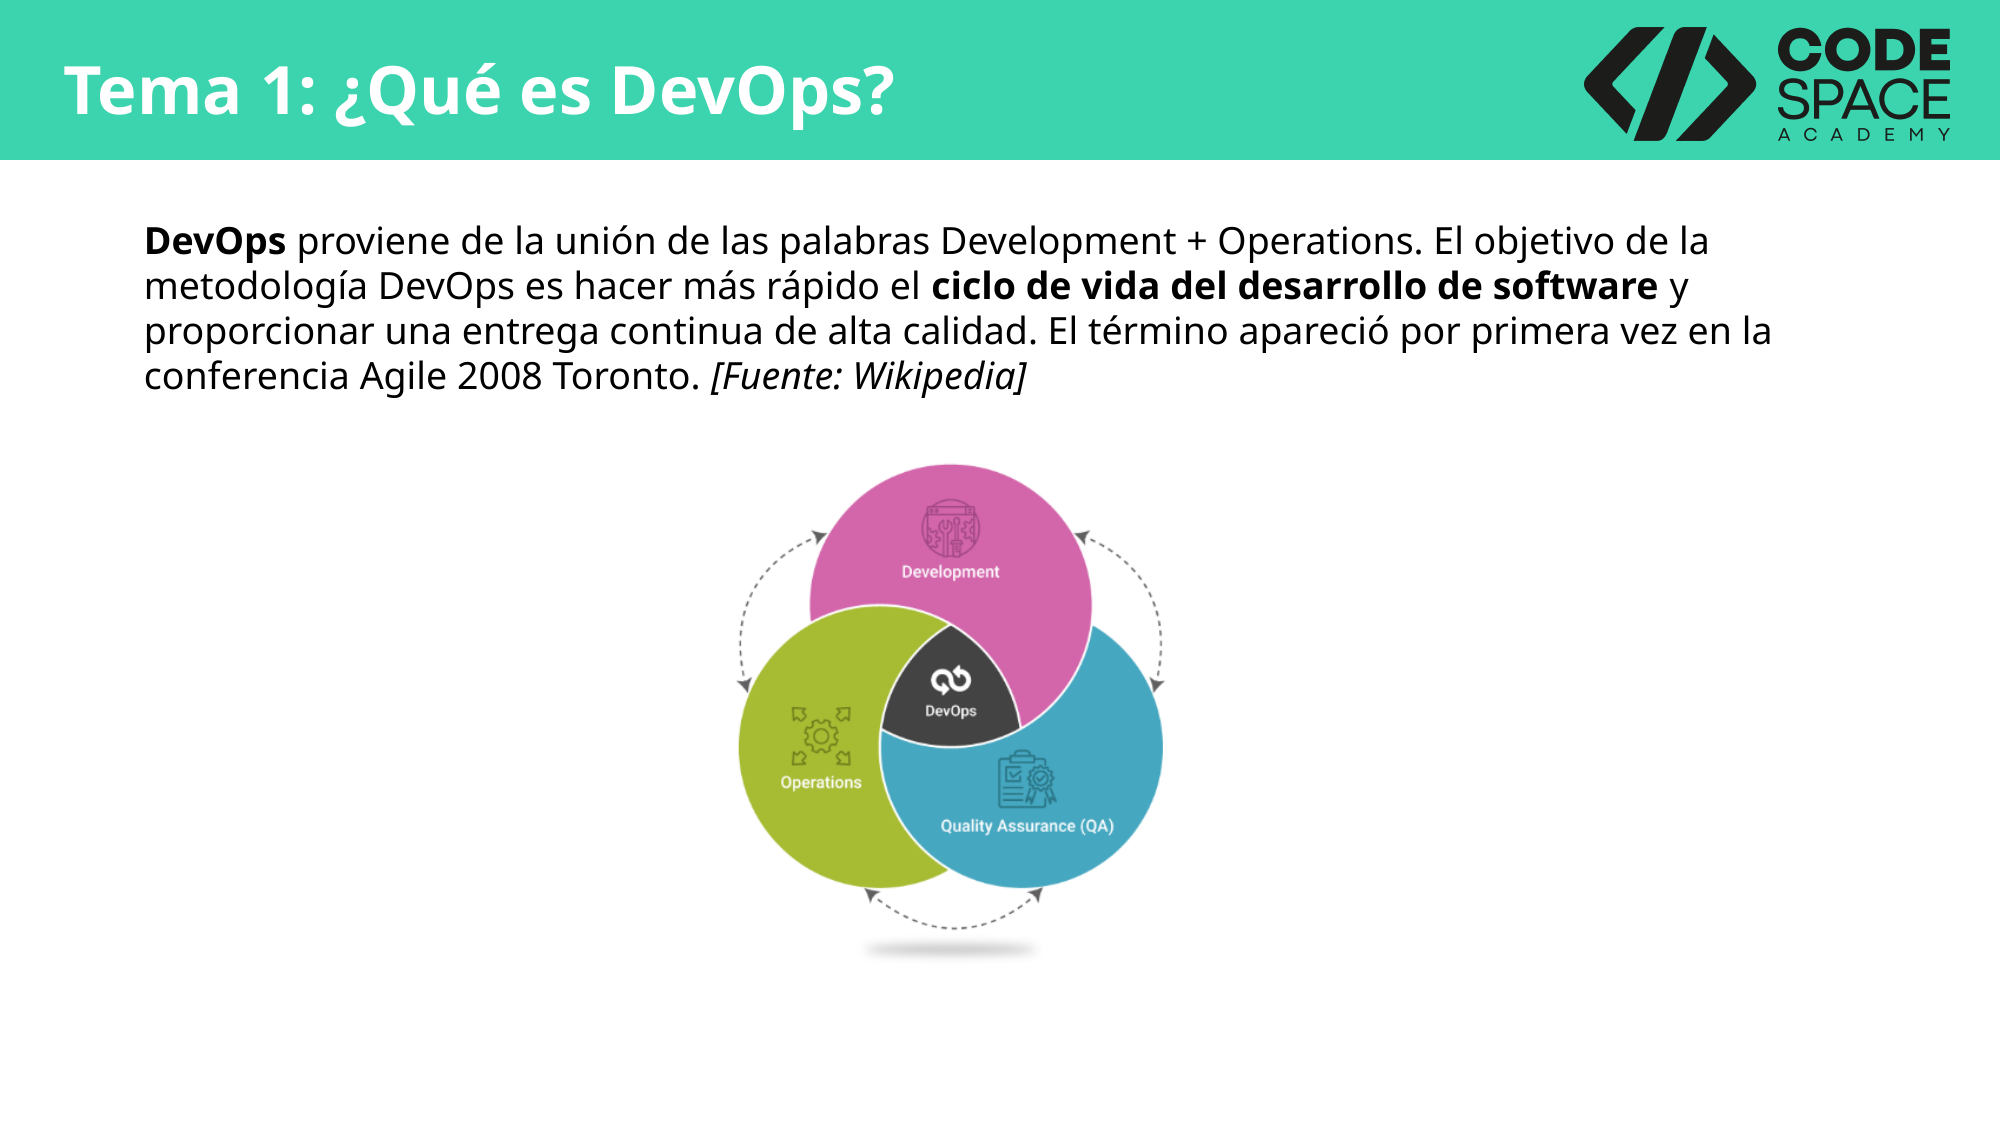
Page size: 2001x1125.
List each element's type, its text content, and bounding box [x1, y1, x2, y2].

text_box [0, 0, 2000, 160]
text_box Tema 1: ¿Qué es DevOps? [43, 36, 1458, 151]
text_box DevOps proviene de la unión de las palabras Development + Operations. El objetivo de la metodología DevOps es hacer más rápido el ciclo de vida del desarrollo de software y proporcionar una entrega continua de alta calidad. El término apareció por primera vez en la conferencia Agile 2008 Toronto. [Fuente: Wikipedia] [129, 209, 1930, 450]
picture [1584, 27, 1950, 141]
picture [687, 452, 1216, 967]
